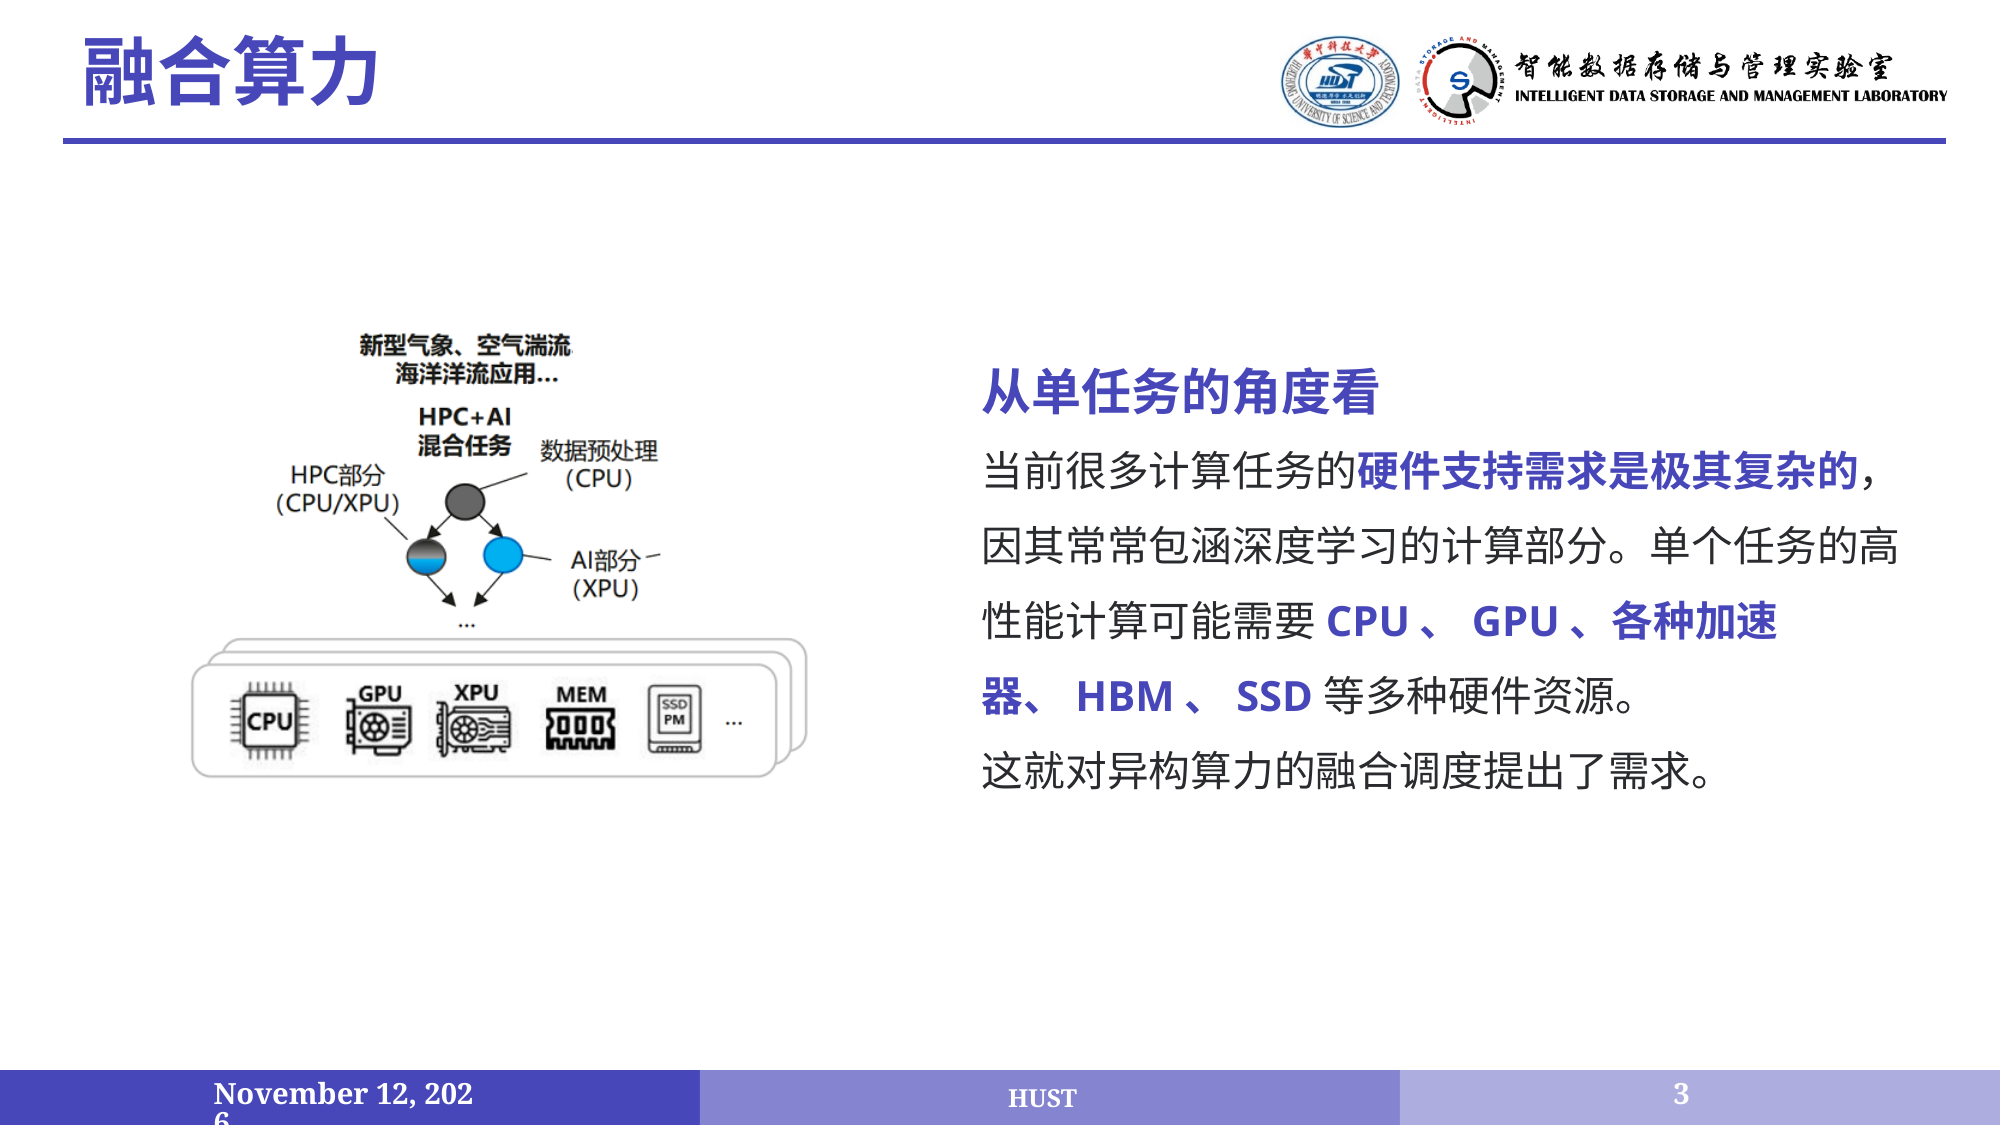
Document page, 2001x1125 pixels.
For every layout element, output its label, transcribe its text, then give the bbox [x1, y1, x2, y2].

text_box [1399, 1069, 1615, 1125]
slide_number 3 [1615, 1050, 1749, 1125]
text_box [0, 1069, 198, 1125]
footer HUST [671, 1075, 1414, 1120]
picture [1280, 35, 1400, 128]
text_box [699, 1069, 1399, 1075]
text_box [502, 1069, 699, 1125]
text_box 从单任务的角度看 当前很多计算任务的硬件支持需求是极其复杂的，因其常常包涵深度学习的计算部分。单个任务的高性能计算可能需要CPU、GPU、各种加速器、HBM、SSD等多种硬件资源。 这就对异构算力的融合调度提出了需求。 [967, 322, 1924, 803]
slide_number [198, 1065, 502, 1125]
text_box 融合算力 [68, 27, 1184, 123]
text_box [1749, 1069, 2000, 1125]
text_box [699, 1120, 1399, 1125]
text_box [0, 305, 962, 799]
picture [1409, 33, 1955, 128]
